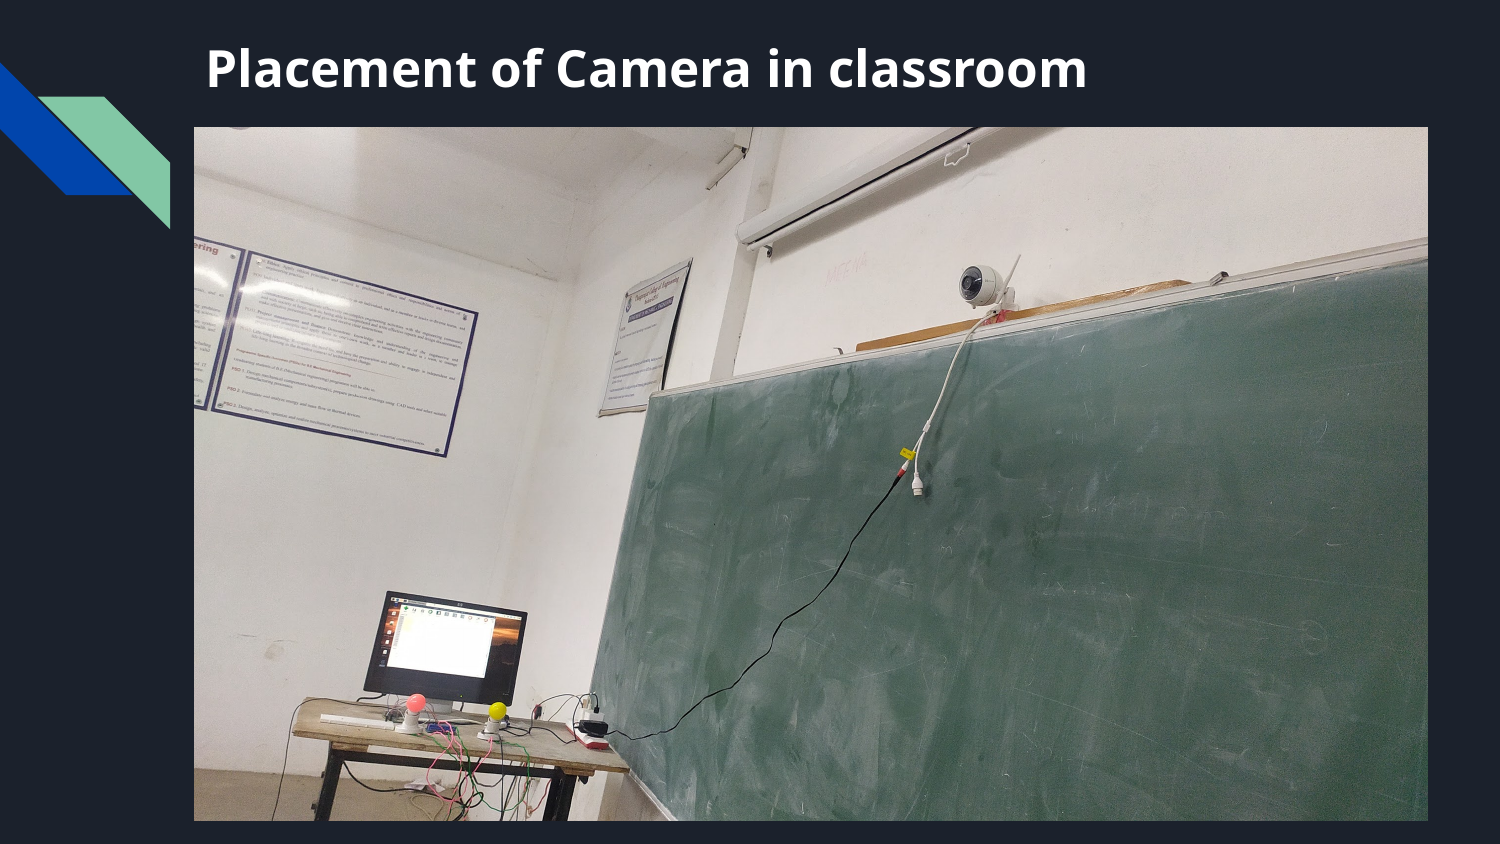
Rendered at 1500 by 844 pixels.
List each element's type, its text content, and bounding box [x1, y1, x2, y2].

picture [193, 126, 1428, 822]
title Placement of Camera in classroom [177, 21, 1484, 100]
